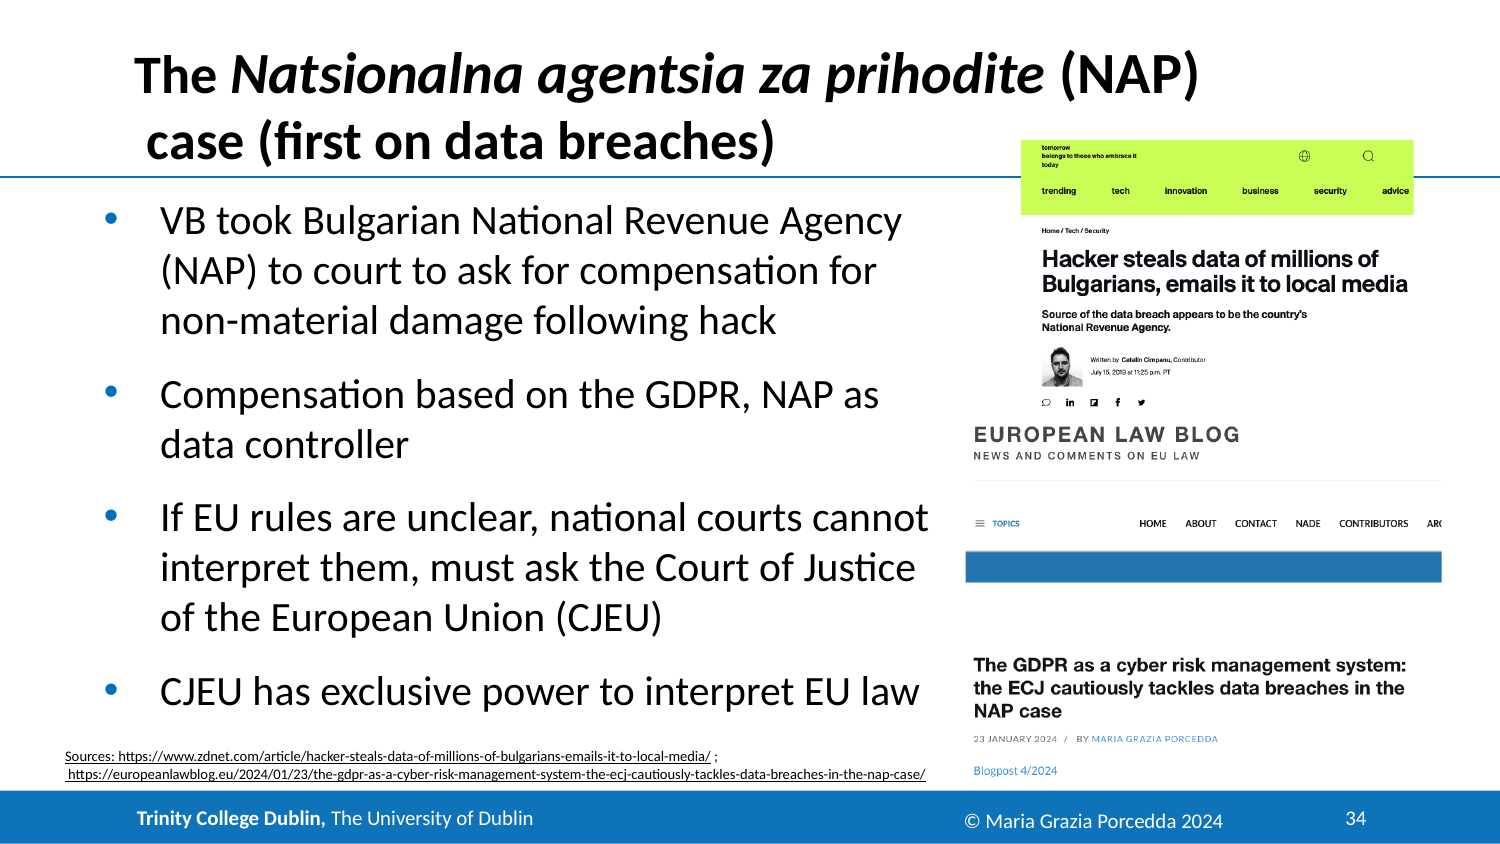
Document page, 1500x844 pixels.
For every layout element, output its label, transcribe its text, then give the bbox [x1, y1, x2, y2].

text_box Sources: https://www.zdnet.com/article/hacker-steals-data-of-millions-of-bulgarians-emails-it-to-local-media/ ; https://europeanlawblog.eu/2024/01/23/the-gdpr-as-a-cyber-risk-management-system-the-ecj-cautiously-tackles-data-breaches-in-the-nap-case/ [50, 739, 966, 790]
text_box © Maria Grazia Porcedda 2024 [948, 800, 1310, 841]
picture [965, 139, 1442, 779]
list VB took Bulgarian National Revenue Agency (NAP) to court to ask for compensation for non-material damage following hack Compensation based on the GDPR, NAP as data controller If EU rules are unclear, national courts cannot interpret them, must ask the Court of Justice of the European Union (CJEU) CJEU has exclusive power to interpret EU law [51, 192, 932, 739]
title The Natsionalna agentsia za prihodite (NAP) case (first on data breaches) [134, 101, 1366, 171]
